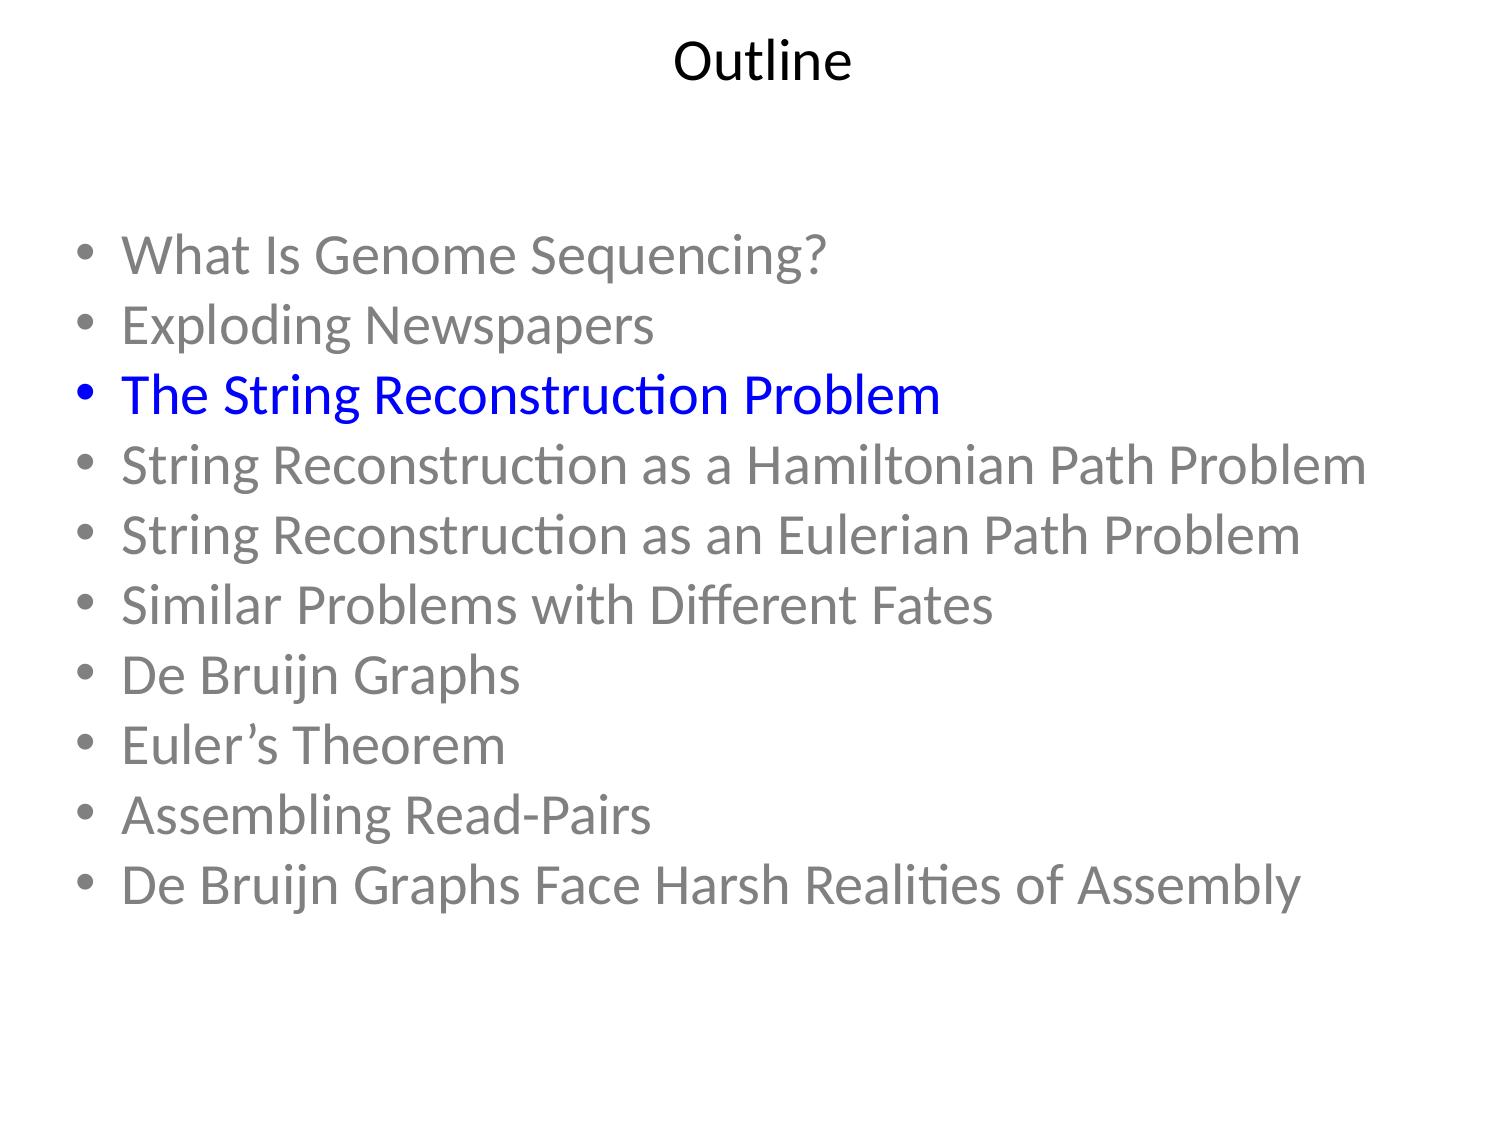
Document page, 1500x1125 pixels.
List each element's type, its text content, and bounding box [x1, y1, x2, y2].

title Outline [0, 12, 1500, 100]
text_box What Is Genome Sequencing? Exploding Newspapers The String Reconstruction Problem String Reconstruction as a Hamiltonian Path Problem String Reconstruction as an Eulerian Path Problem Similar Problems with Different Fates De Bruijn Graphs Euler’s Theorem Assembling Read-Pairs De Bruijn Graphs Face Harsh Realities of Assembly [0, 215, 1475, 916]
